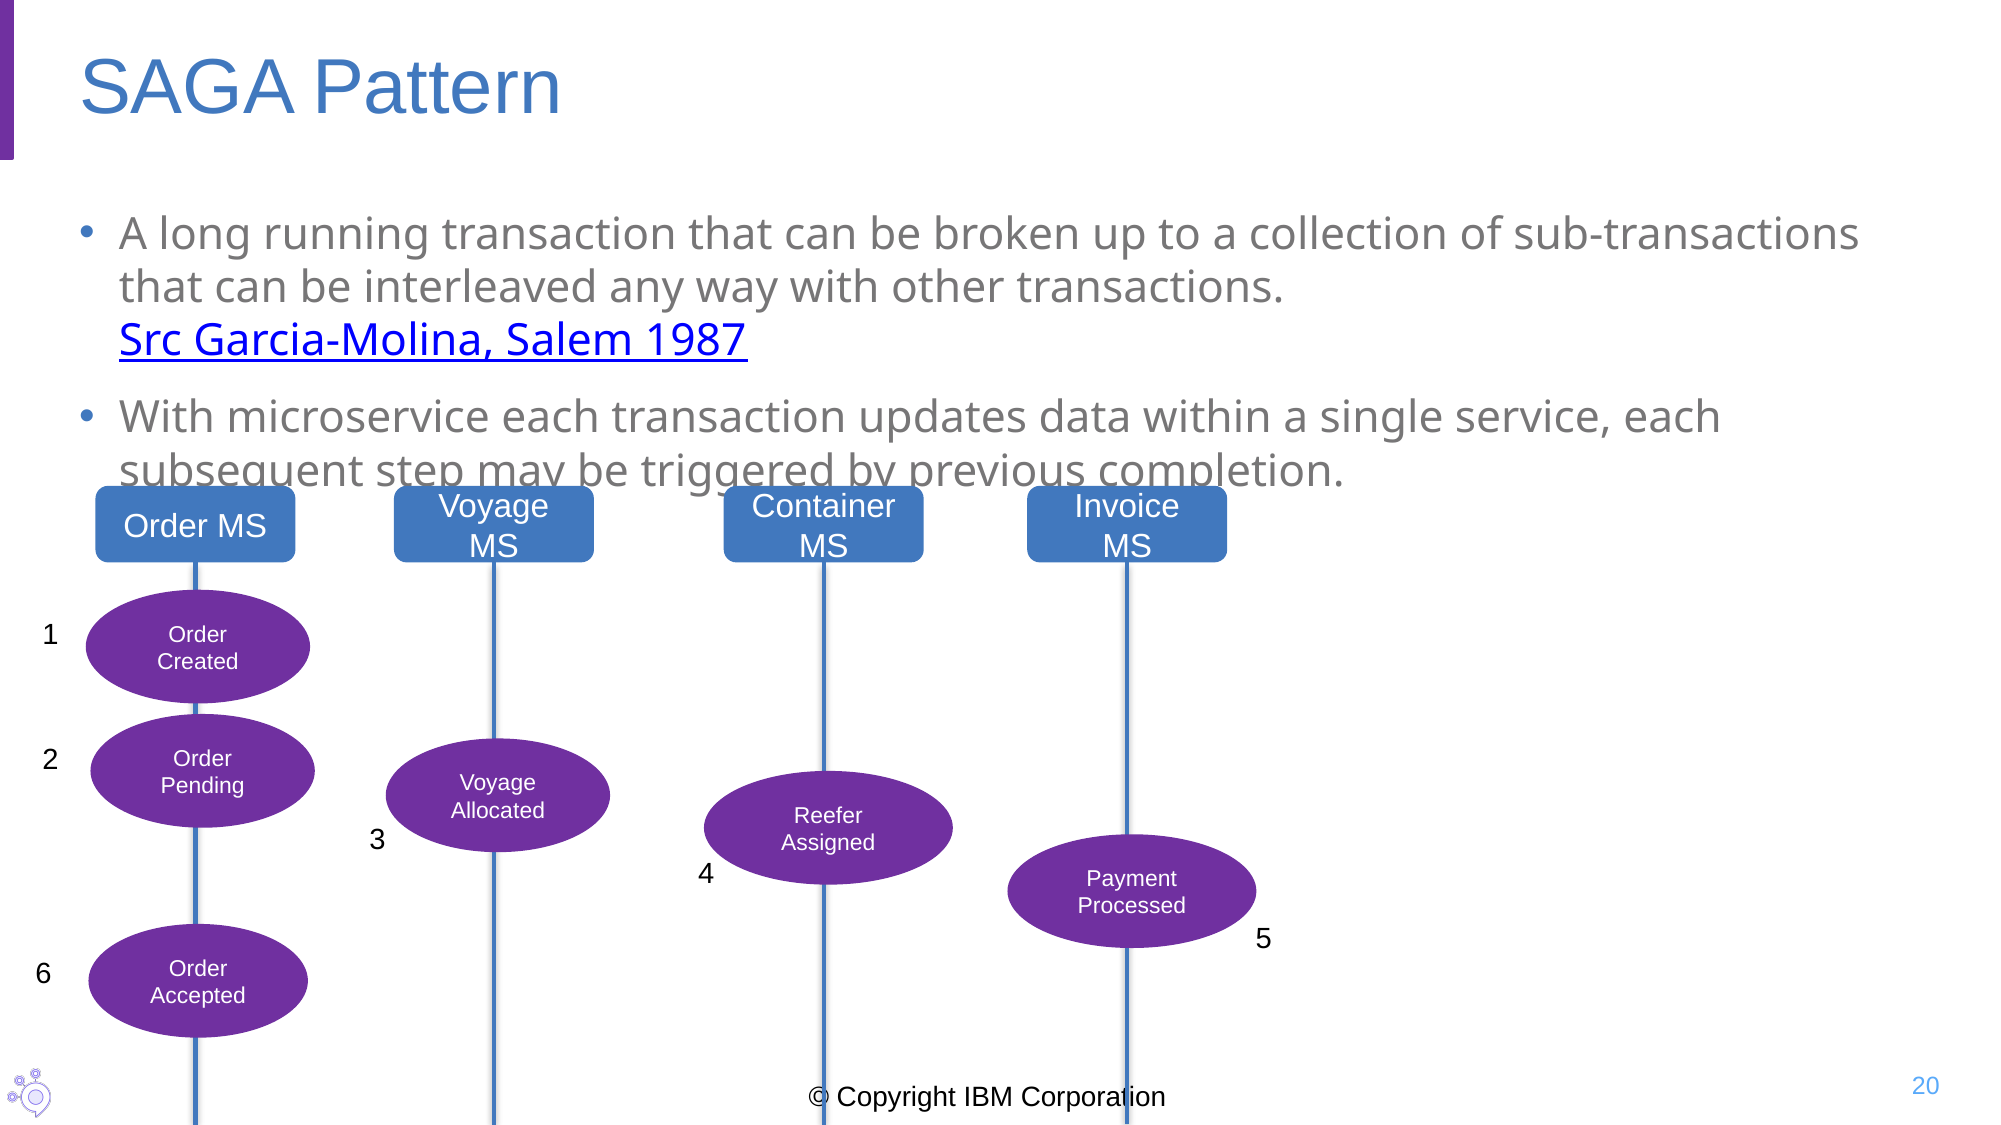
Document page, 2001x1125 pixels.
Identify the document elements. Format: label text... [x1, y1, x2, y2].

text_box Payment Processed [1132, 832, 1259, 951]
list A long running transaction that can be broken up to a collection of sub-transactions that can be interleaved any way with other transactions. Src Garcia-Molina, Salem 1987 With microservice each transaction updates data within a single service, each subsequent step may be triggered by previous completion. [63, 196, 1901, 451]
picture [7, 1068, 51, 1118]
text_box Voyage MS [391, 483, 597, 565]
text_box Order Pending [88, 712, 191, 830]
text_box 5 [1240, 912, 1287, 963]
text_box Reefer Assigned [828, 768, 955, 887]
text_box Order Accepted [199, 921, 311, 1040]
title SAGA Pattern [63, 9, 1901, 155]
text_box 3 [354, 812, 401, 863]
text_box Payment Processed [1005, 832, 1122, 950]
text_box 2 [27, 732, 74, 783]
text_box Order Created [199, 587, 313, 706]
slide_number 20 [1867, 1054, 1955, 1115]
text_box Order Created [83, 587, 191, 706]
text_box Voyage Allocated [383, 736, 489, 855]
text_box Reefer Assigned [701, 768, 819, 887]
text_box Container MS [721, 483, 926, 565]
text_box 6 [20, 946, 67, 997]
text_box 4 [683, 846, 730, 897]
text_box Invoice MS [1025, 483, 1230, 565]
text_box Order MS [93, 483, 298, 565]
text_box 1 [27, 607, 74, 658]
text_box Order Accepted [86, 921, 191, 1040]
text_box Order Pending [199, 711, 317, 830]
text_box Voyage Allocated [498, 736, 613, 855]
